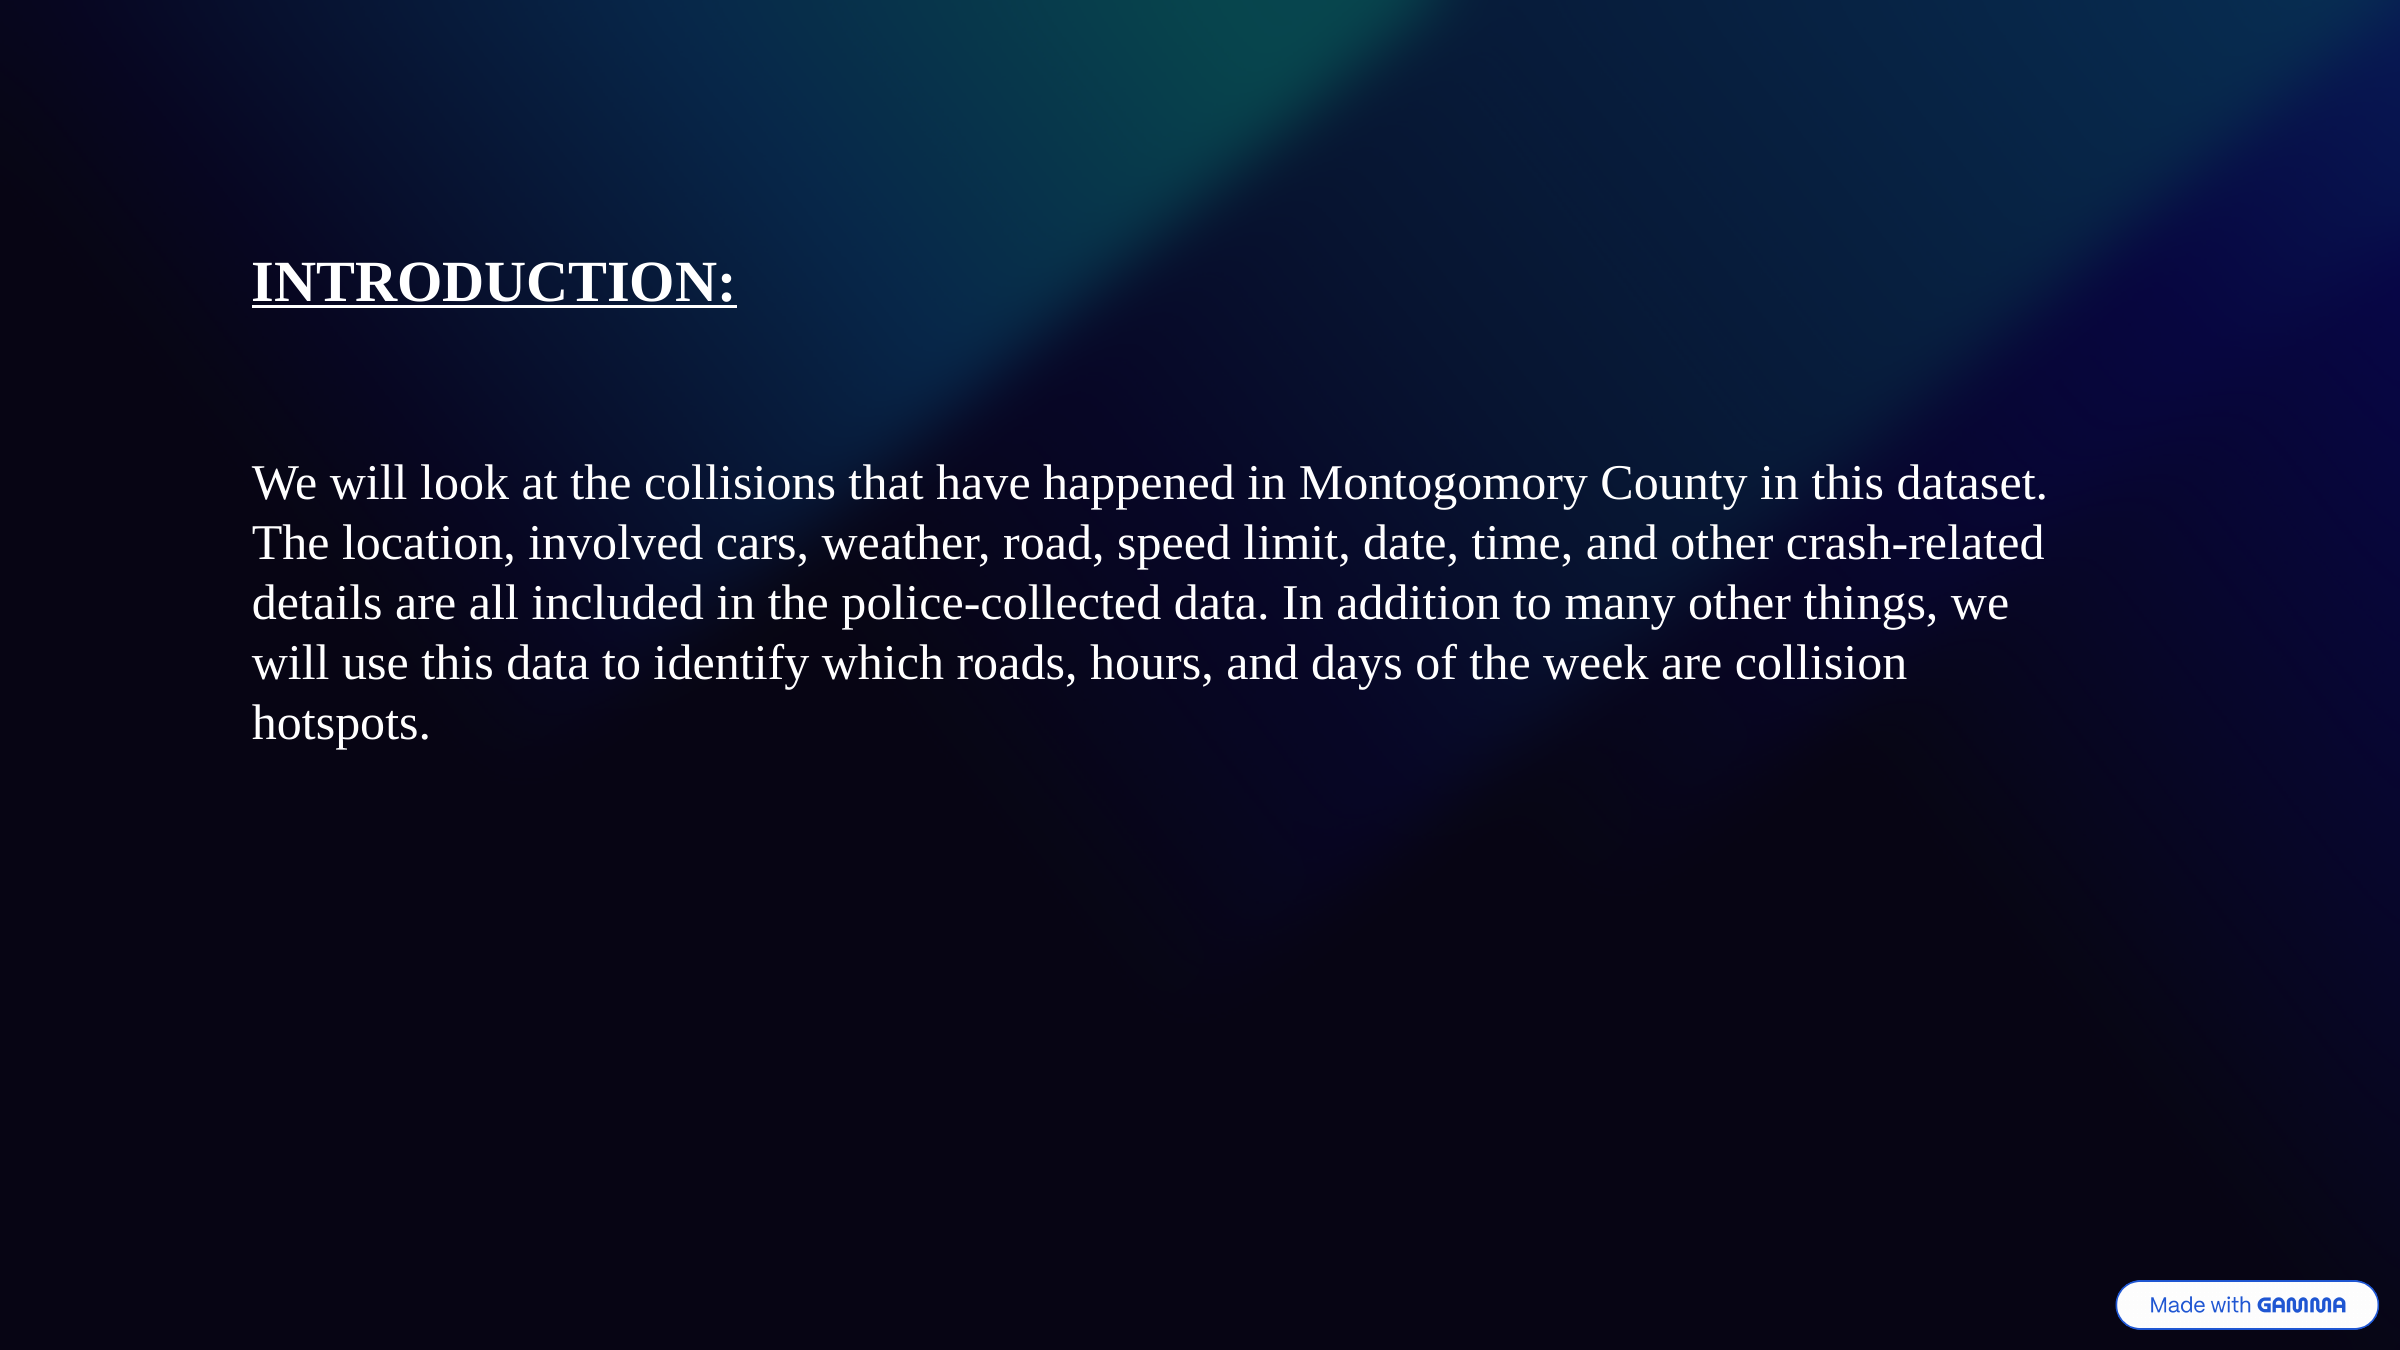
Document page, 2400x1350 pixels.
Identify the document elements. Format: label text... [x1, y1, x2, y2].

text_box INTRODUCTION: [237, 235, 1038, 321]
picture [2106, 1271, 2389, 1339]
text_box We will look at the collisions that have happened in Montogomory County in this dataset. The location, involved cars, weather, road, speed limit, date, time, and other crash-related details are all included in the police-collected data. In addition to many other things, we will use this data to identify which roads, hours, and days of the week are collision hotspots. [237, 442, 2105, 938]
